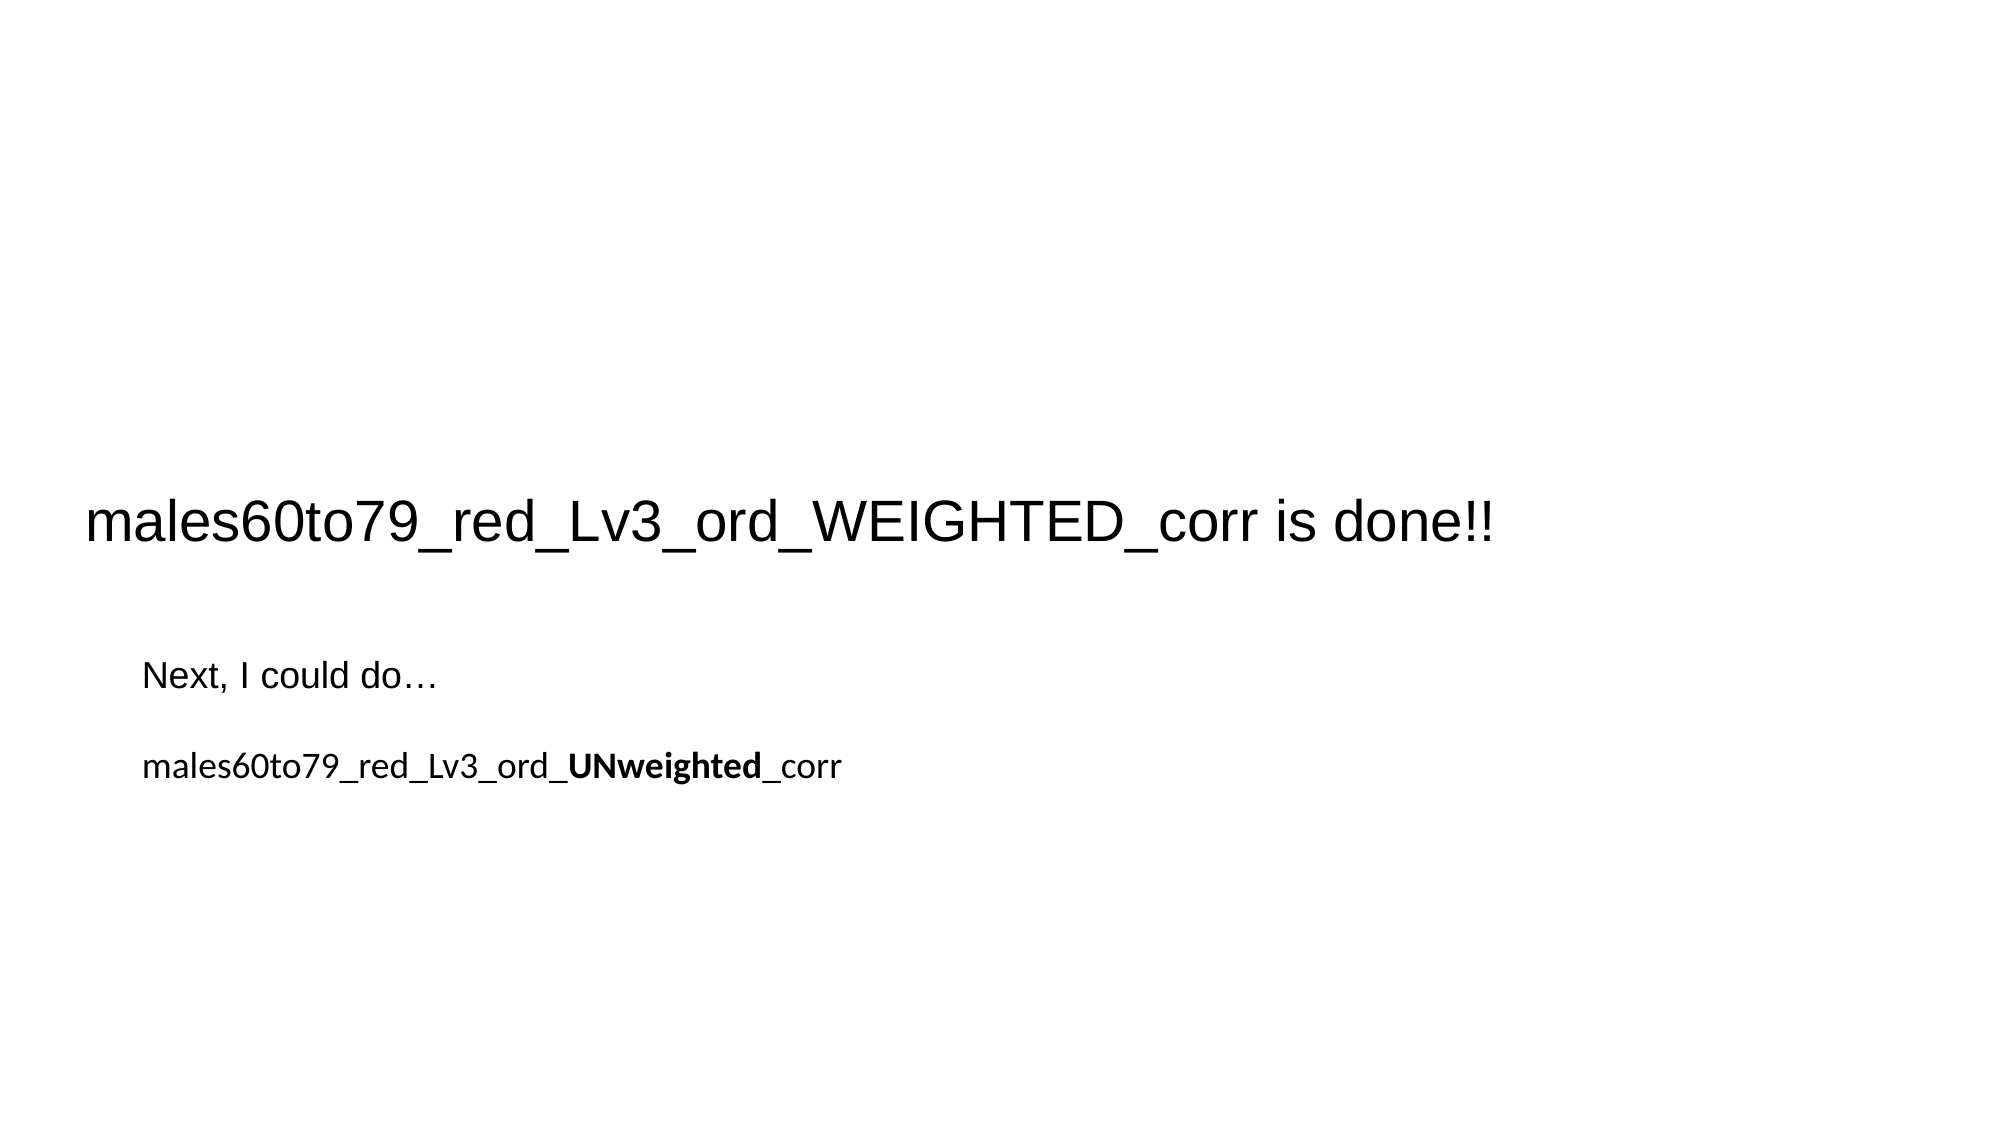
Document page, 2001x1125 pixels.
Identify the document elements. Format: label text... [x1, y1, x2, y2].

title males60to79_red_Lv3_ord_WEIGHTED_corr is done!! [70, 434, 1930, 611]
text_box Next, I could do… males60to79_red_Lv3_ord_UNweighted_corr [127, 644, 1753, 794]
